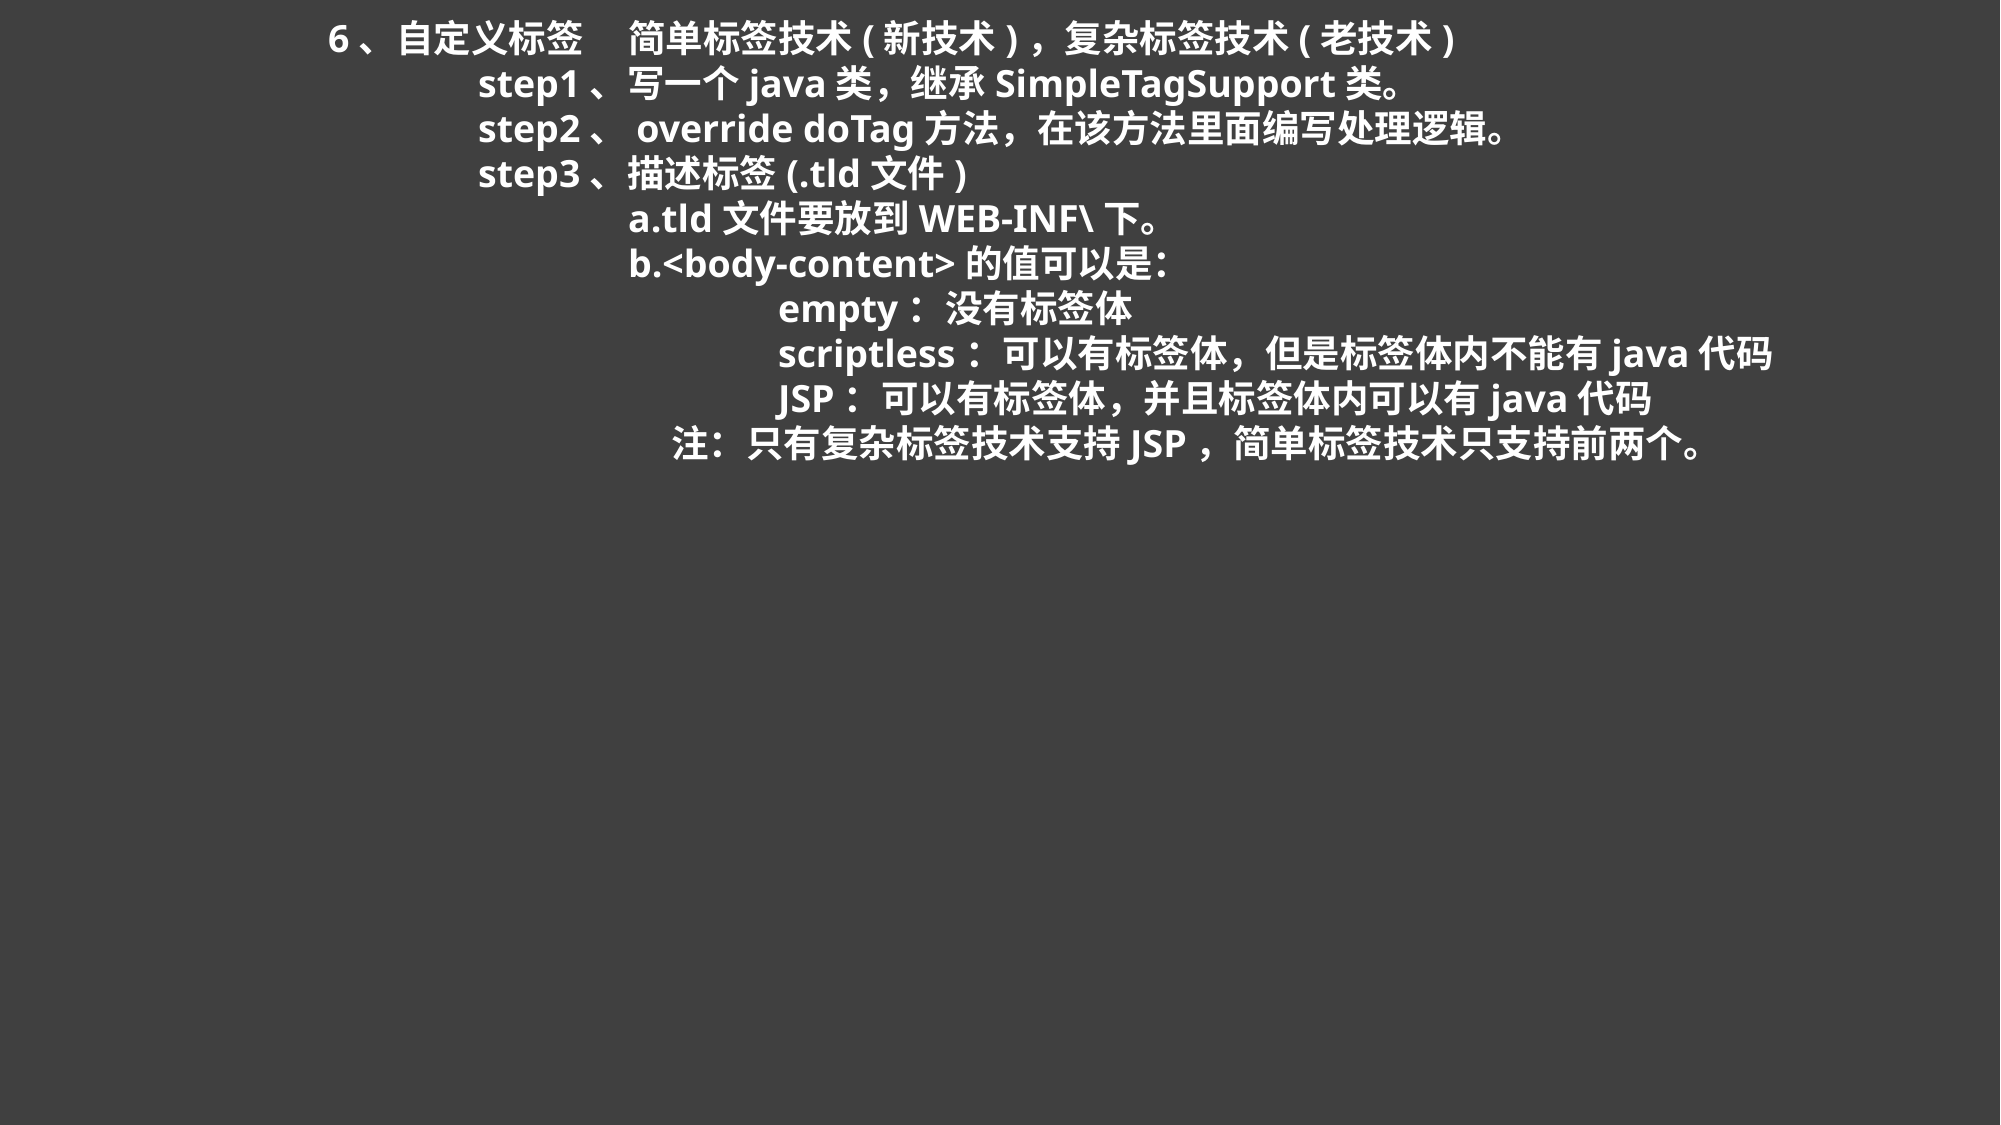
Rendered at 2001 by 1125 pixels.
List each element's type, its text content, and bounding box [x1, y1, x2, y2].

text_box 6、自定义标签 简单标签技术(新技术)，复杂标签技术(老技术) step1、写一个java类，继承SimpleTagSupport类。 step2、override doTag方法，在该方法里面编写处理逻辑。 step3、描述标签(.tld文件) a.tld文件要放到WEB-INF\下。 b.<body-content>的值可以是： empty：没有标签体 scriptless：可以有标签体，但是标签体内不能有java代码 JSP：可以有标签体，并且标签体内可以有java代码 注：只有复杂标签技术支持JSP，简单标签技术只支持前两个。 [13, 7, 1987, 473]
